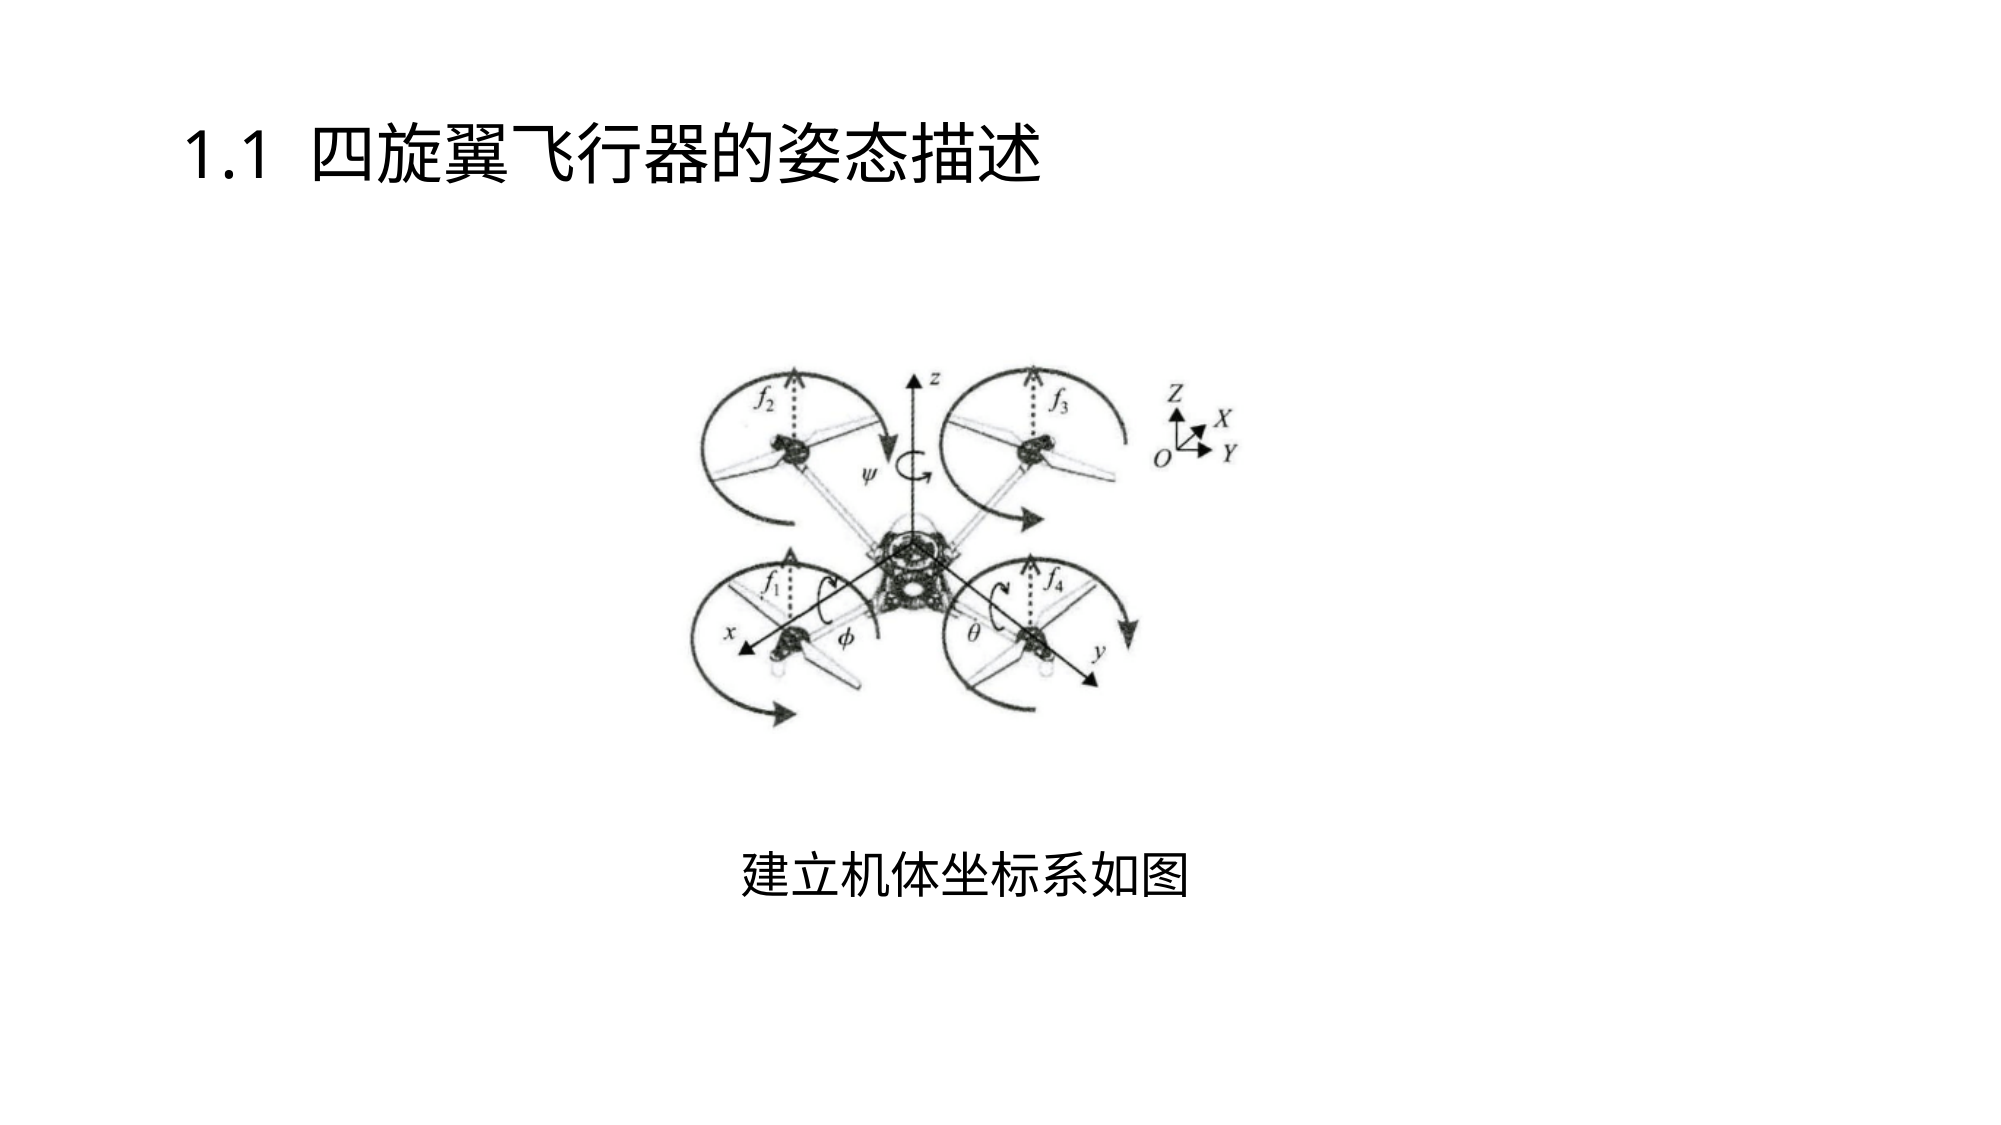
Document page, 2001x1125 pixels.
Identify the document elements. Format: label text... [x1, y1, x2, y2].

text_box 1.1 四旋翼飞行器的姿态描述 [167, 104, 1311, 200]
text_box 建立机体坐标系如图 [204, 835, 1727, 911]
picture [542, 303, 1388, 734]
